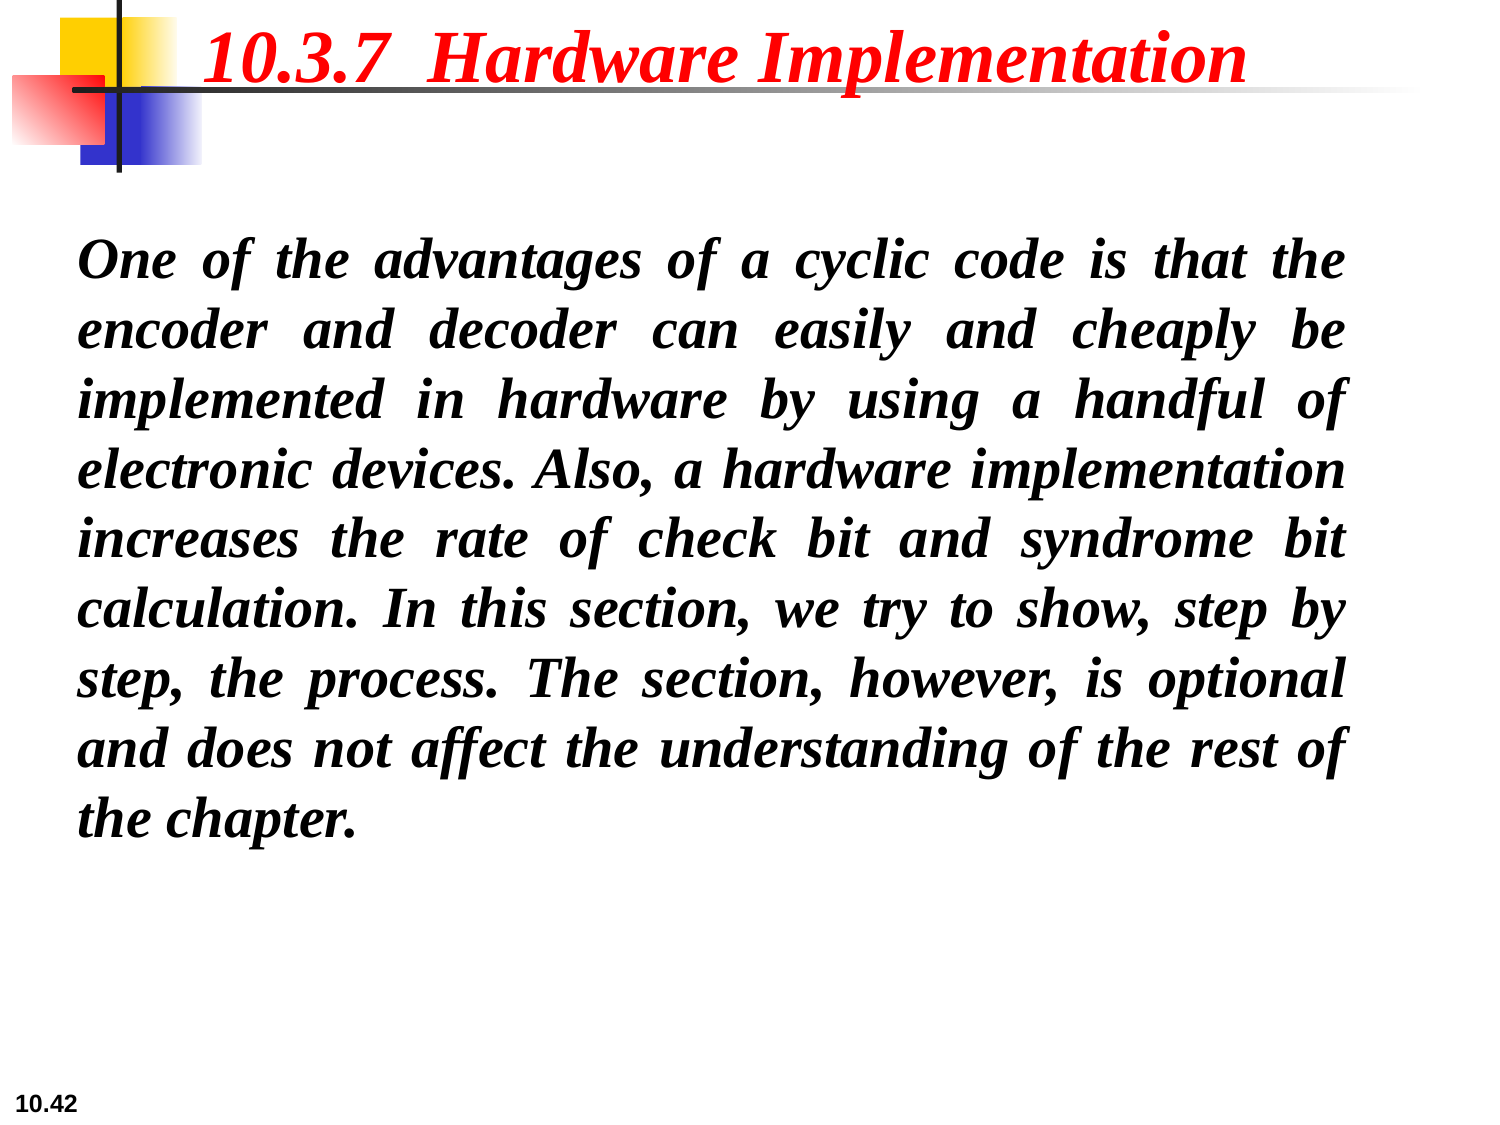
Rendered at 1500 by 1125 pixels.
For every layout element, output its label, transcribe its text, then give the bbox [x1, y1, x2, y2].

text_box [122, 93, 141, 165]
text_box [60, 17, 116, 86]
text_box [116, 0, 122, 87]
text_box [122, 17, 177, 86]
text_box One of the advantages of a cyclic code is that the encoder and decoder can easily and cheaply be implemented in hardware by using a handful of electronic devices. Also, a hardware implementation increases the rate of check bit and syndrome bit calculation. In this section, we try to show, step by step, the process. The section, however, is optional and does not affect the understanding of the rest of the chapter. [62, 212, 1363, 858]
text_box [80, 93, 116, 165]
text_box [72, 87, 187, 93]
text_box 10.‹#› [0, 1049, 313, 1125]
text_box [1266, 87, 1423, 93]
text_box [116, 93, 122, 173]
text_box [141, 93, 202, 165]
text_box [12, 75, 105, 145]
text_box 10.3.7 Hardware Implementation [187, 0, 1266, 105]
